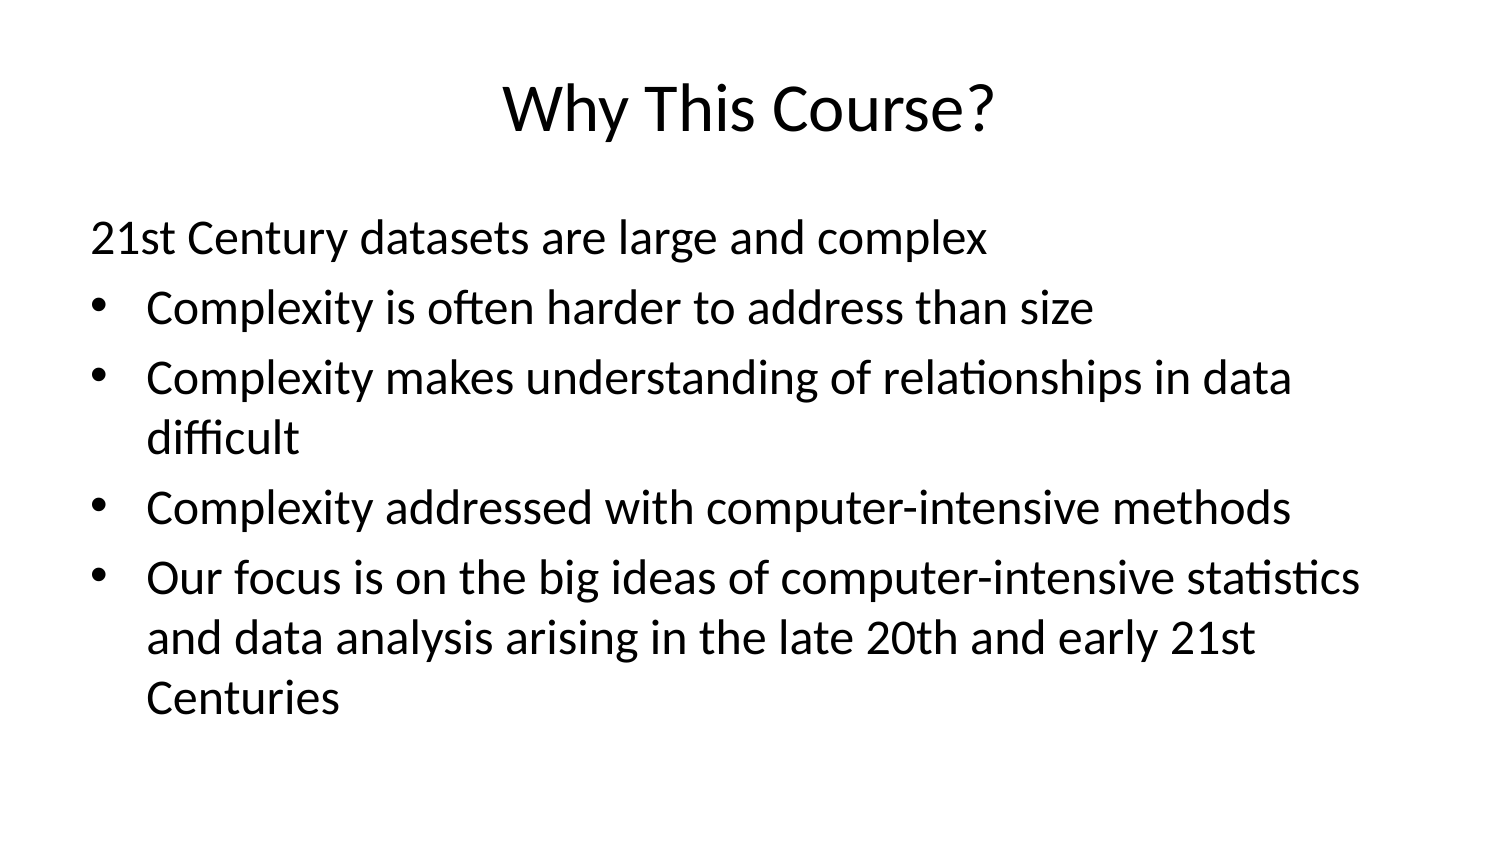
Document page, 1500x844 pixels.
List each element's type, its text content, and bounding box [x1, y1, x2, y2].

list 21st Century datasets are large and complex Complexity is often harder to address than size Complexity makes understanding of relationships in data difficult Complexity addressed with computer-intensive methods Our focus is on the big ideas of computer-intensive statistics and data analysis arising in the late 20th and early 21st Centuries [75, 196, 1425, 754]
title Why This Course? [75, 33, 1425, 175]
